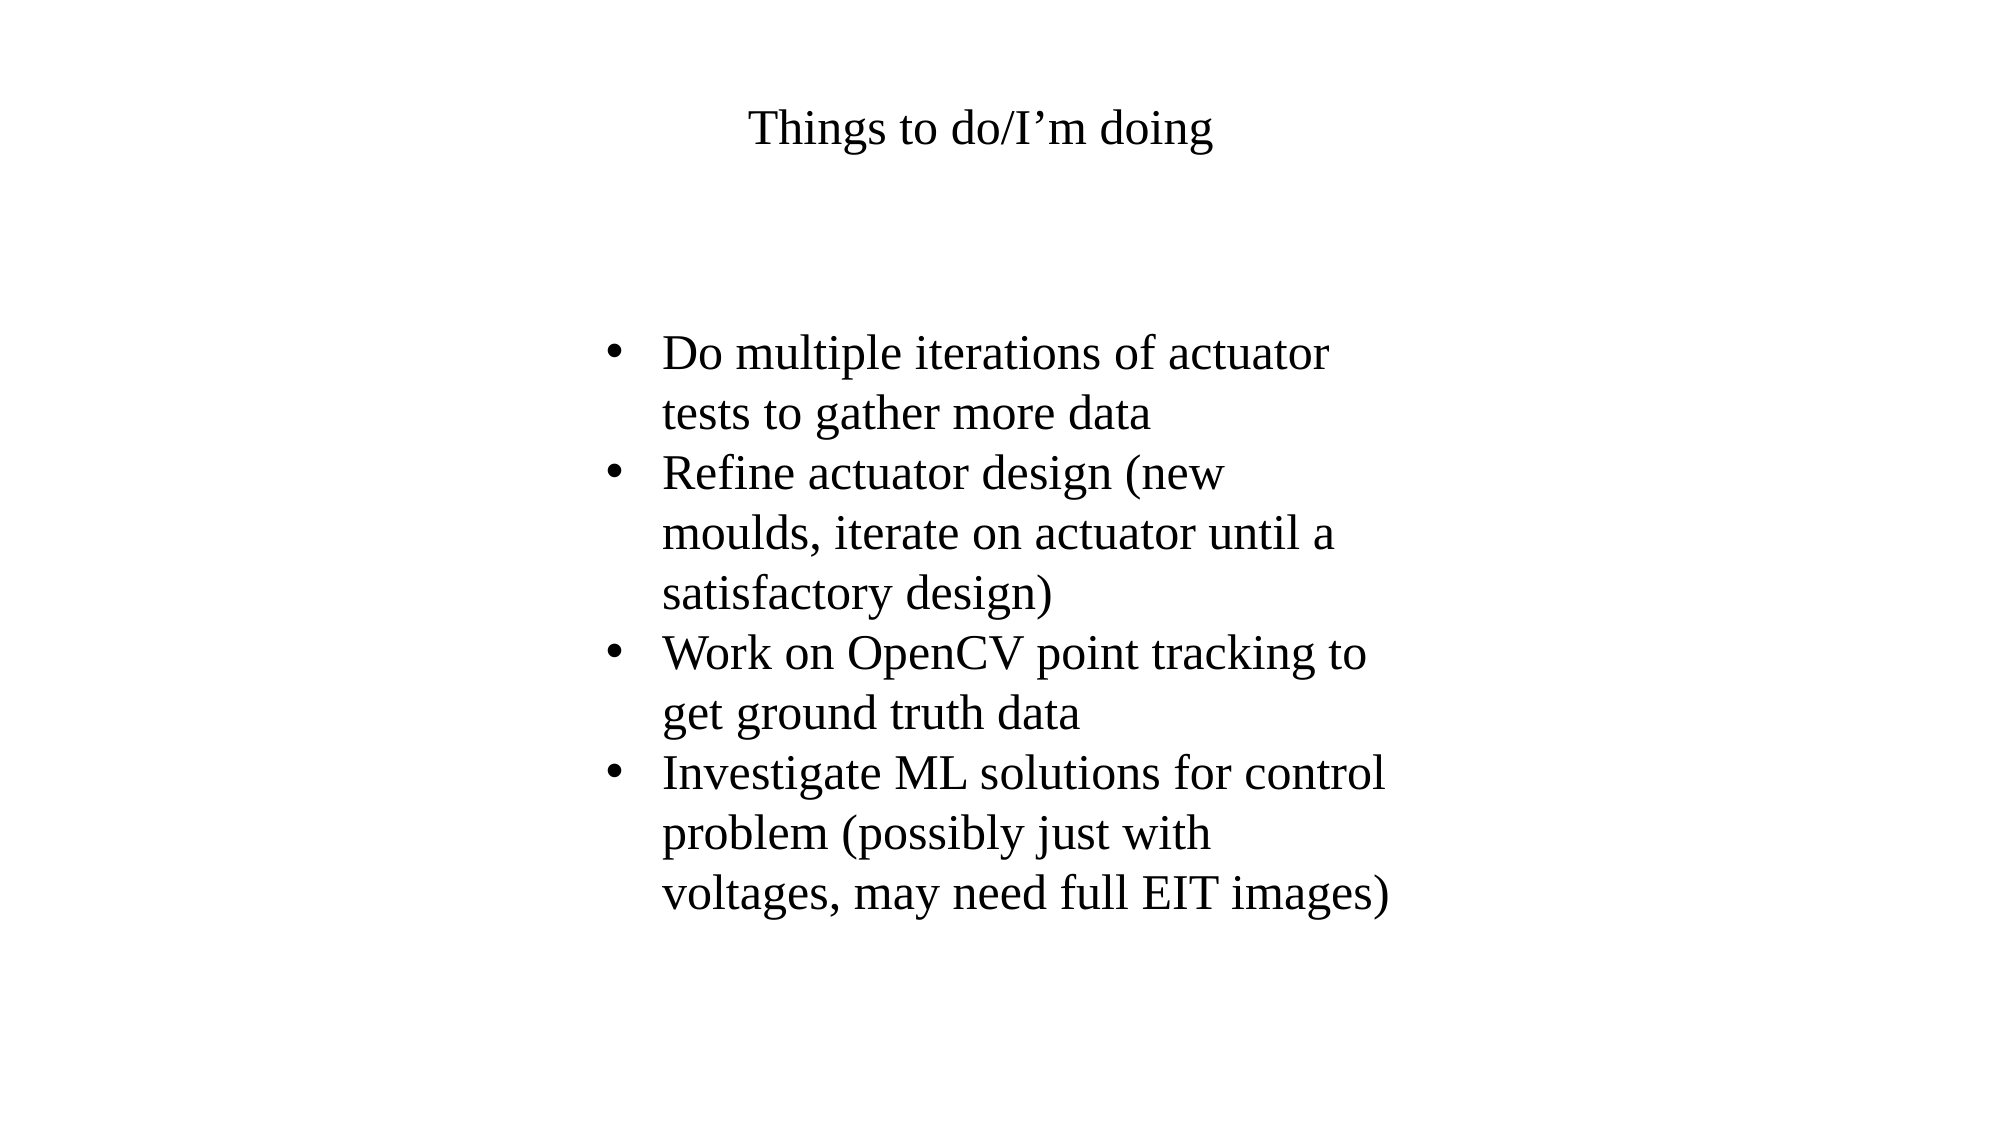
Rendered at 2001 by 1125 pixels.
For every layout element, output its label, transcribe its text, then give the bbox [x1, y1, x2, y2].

text_box Do multiple iterations of actuator tests to gather more data Refine actuator design (new moulds, iterate on actuator until a satisfactory design) Work on OpenCV point tracking to get ground truth data Investigate ML solutions for control problem (possibly just with voltages, may need full EIT images) [591, 312, 1409, 928]
text_box Things to do/I’m doing [733, 87, 1267, 163]
